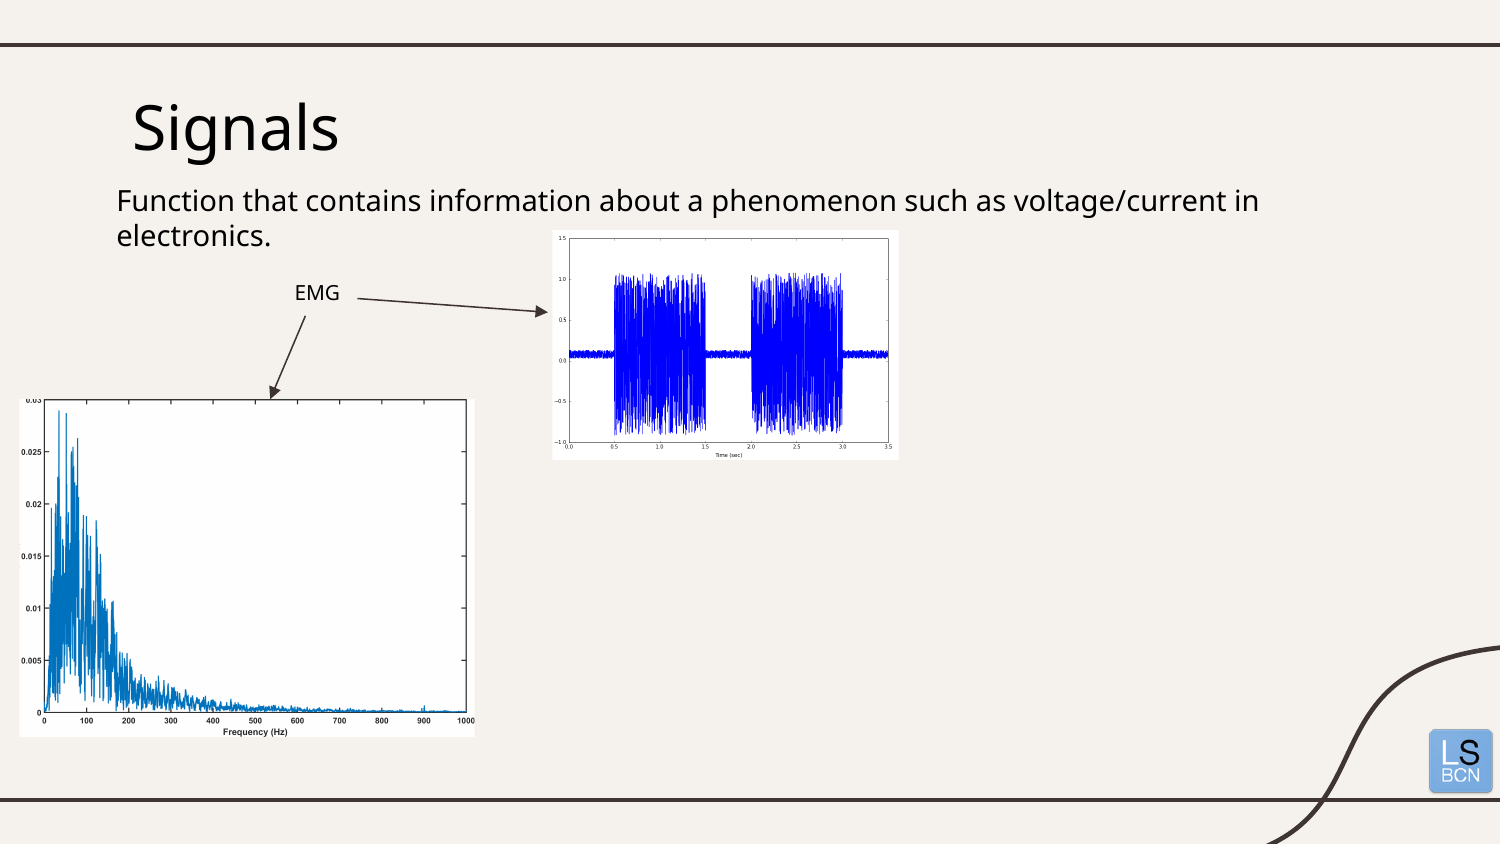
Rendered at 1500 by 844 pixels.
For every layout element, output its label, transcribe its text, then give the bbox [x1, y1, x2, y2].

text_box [357, 298, 549, 313]
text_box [269, 315, 306, 400]
picture [552, 230, 899, 460]
text_box Function that contains information about a phenomenon such as voltage/current in electronics. [101, 166, 1422, 276]
title Signals [116, 72, 1278, 166]
text_box EMG [279, 264, 363, 319]
picture [19, 399, 475, 737]
picture [1421, 721, 1500, 801]
